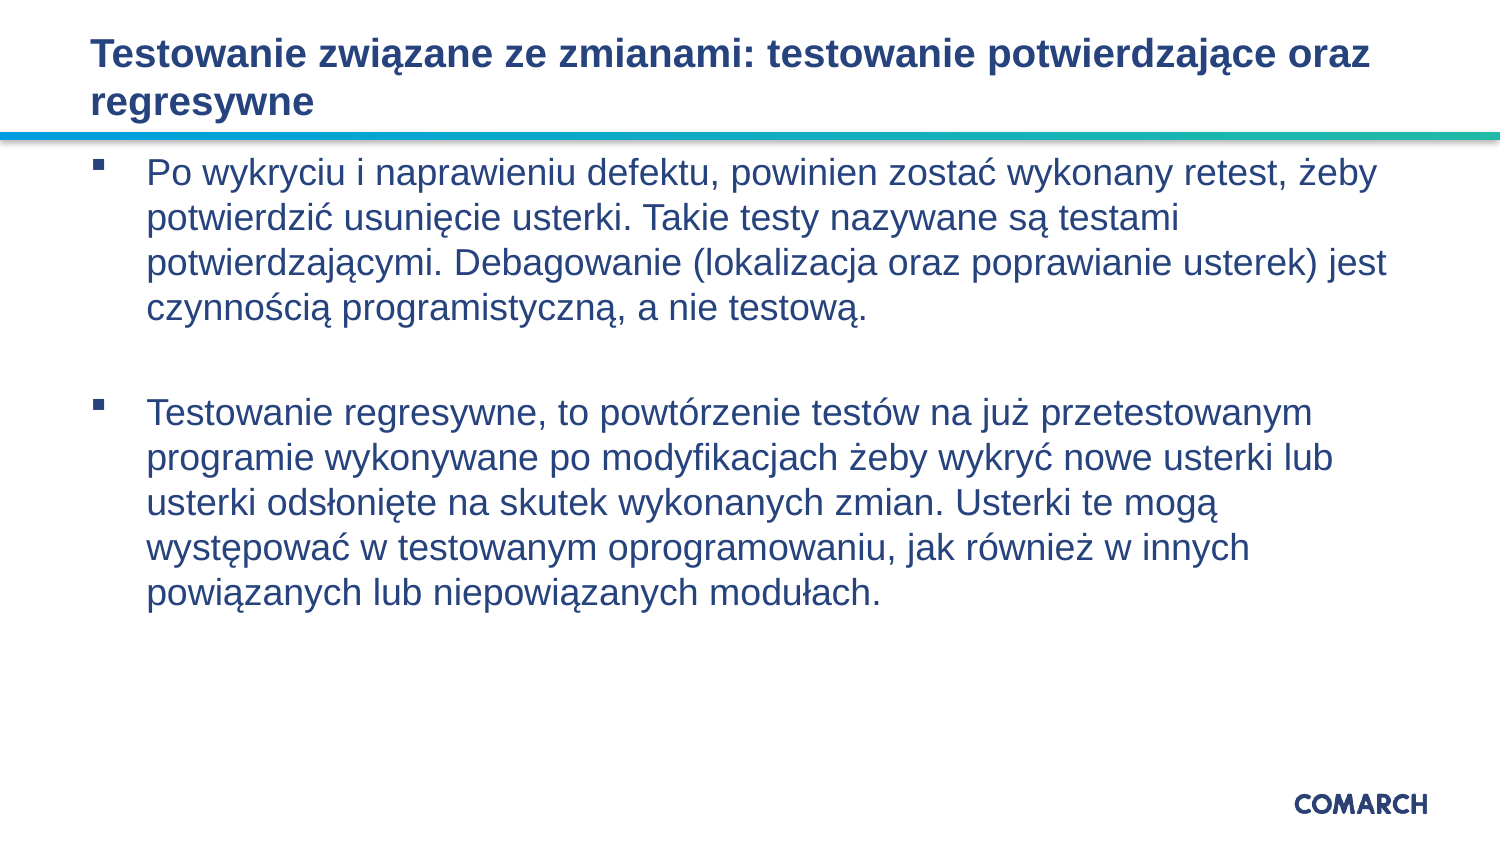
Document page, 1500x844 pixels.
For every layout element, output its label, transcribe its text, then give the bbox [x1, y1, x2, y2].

title Testowanie związane ze zmianami: testowanie potwierdzające oraz regresywne [75, 19, 1425, 132]
list Po wykryciu i naprawieniu defektu, powinien zostać wykonany retest, żeby potwierdzić usunięcie usterki. Takie testy nazywane są testami potwierdzającymi. Debagowanie (lokalizacja oraz poprawianie usterek) jest czynnością programistyczną, a nie testową. Testowanie regresywne, to powtórzenie testów na już przetestowanym programie wykonywane po modyfikacjach żeby wykryć nowe usterki lub usterki odsłonięte na skutek wykonanych zmian. Usterki te mogą występować w testowanym oprogramowaniu, jak również w innych powiązanych lub niepowiązanych modułach. [75, 140, 1427, 782]
picture [1294, 793, 1427, 814]
